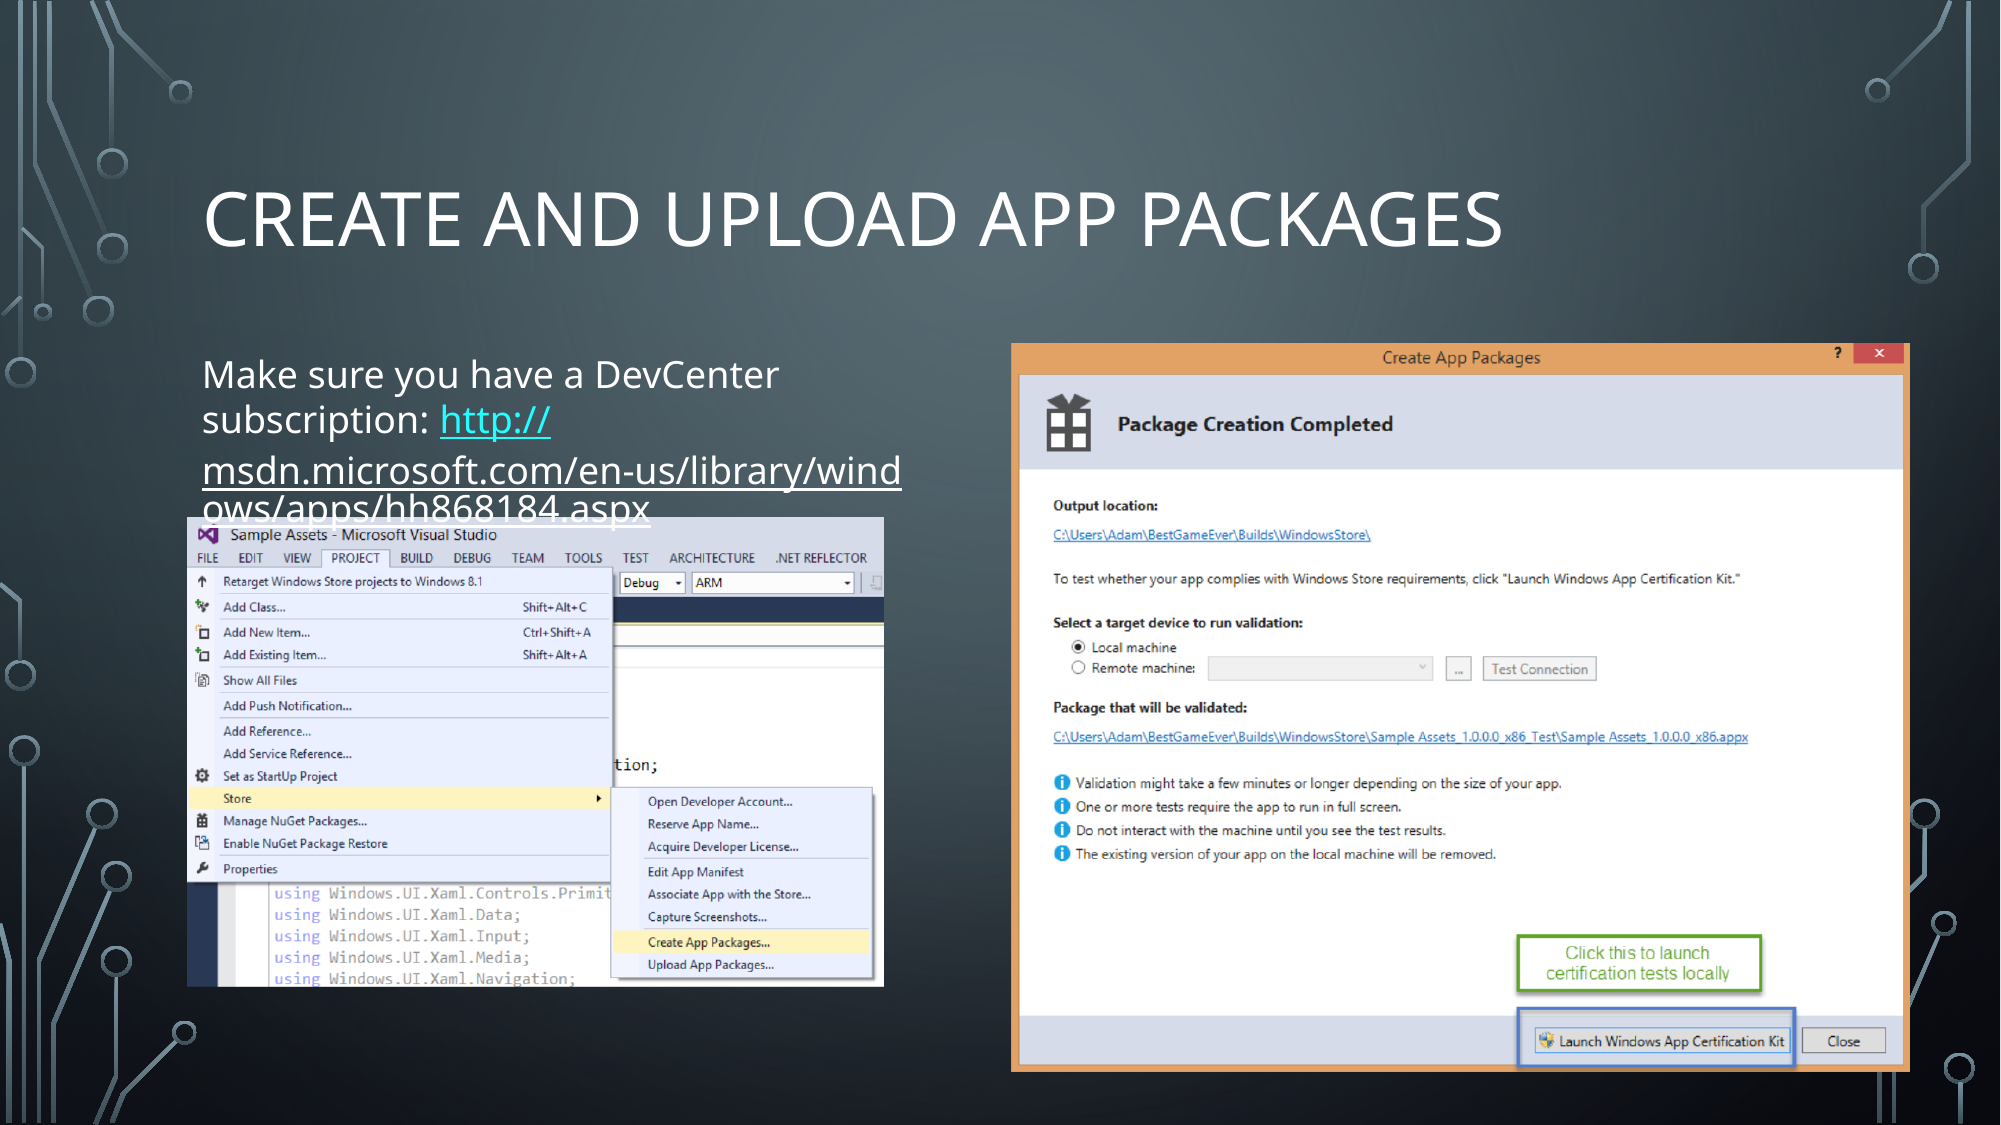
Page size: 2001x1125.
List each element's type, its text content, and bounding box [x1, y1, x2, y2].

text_box Make sure you have a DevCenter subscription: http://msdn.microsoft.com/en-us/library/windows/apps/hh868184.aspx [187, 343, 937, 596]
picture [1011, 343, 1910, 1072]
title Create and Upload App Packages [187, 101, 1813, 344]
picture [186, 516, 885, 987]
